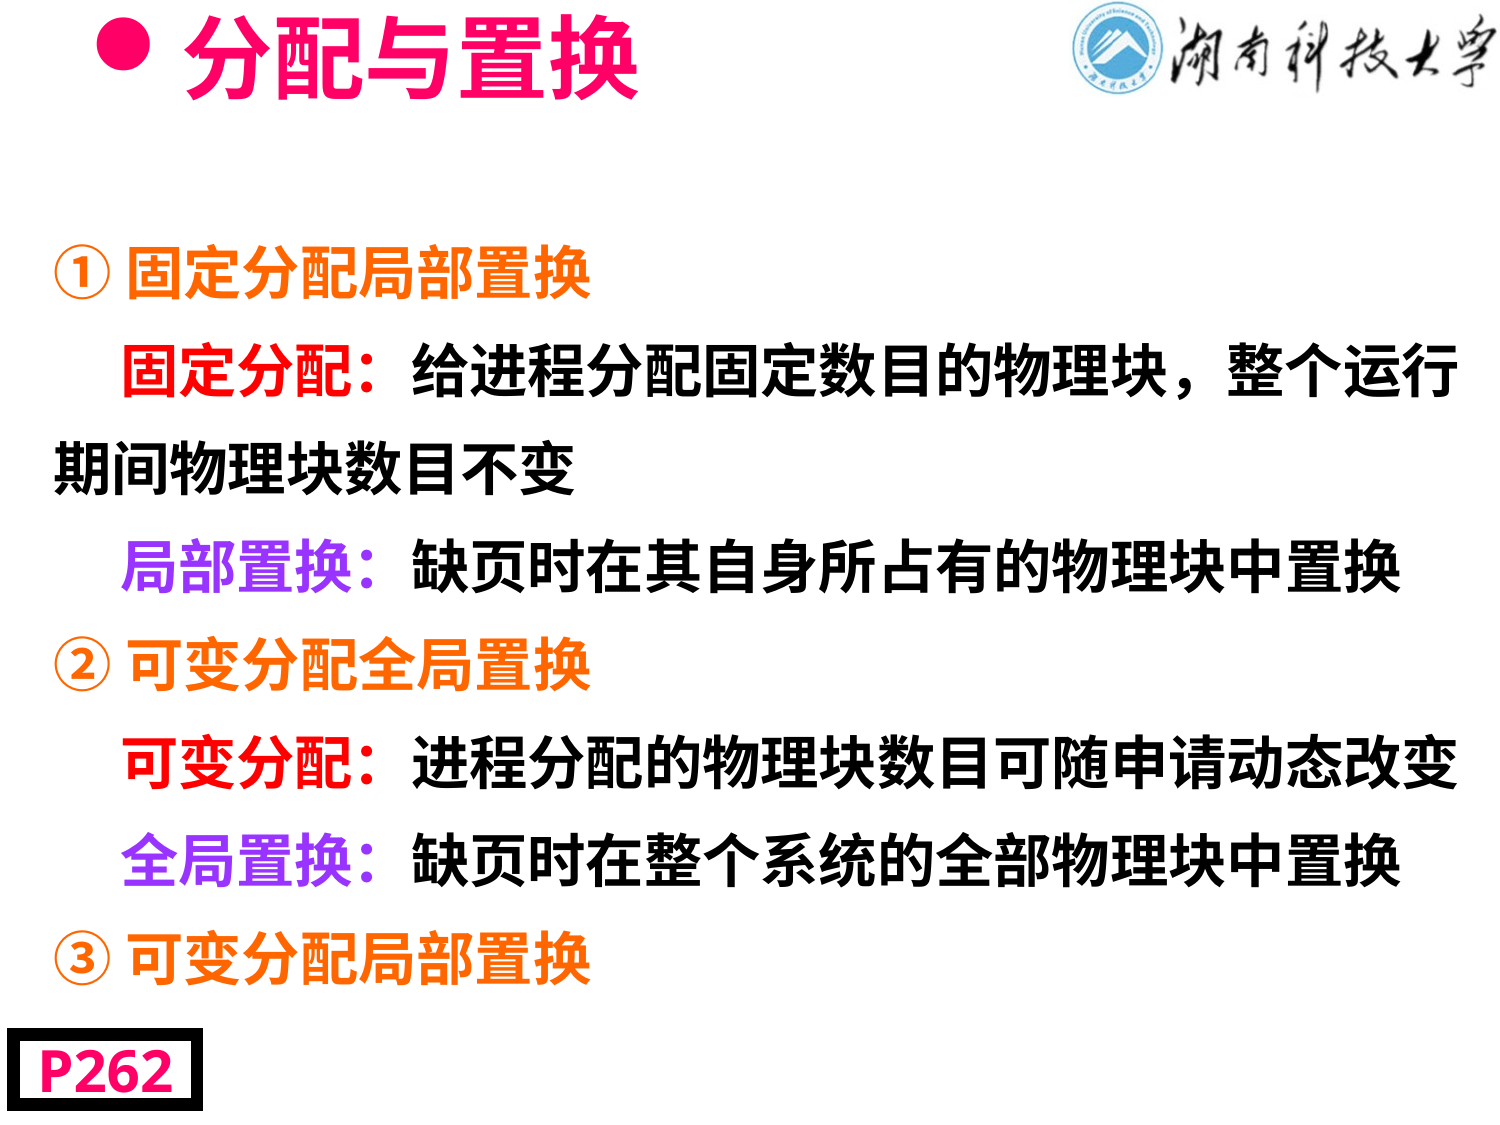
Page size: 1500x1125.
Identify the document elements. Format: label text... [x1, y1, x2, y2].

picture [1426, 0, 1500, 97]
text_box ①固定分配局部置换 固定分配：给进程分配固定数目的物理块，整个运行期间物理块数目不变 局部置换：缺页时在其自身所占有的物理块中置换 ②可变分配全局置换 可变分配：进程分配的物理块数目可随申请动态改变 全局置换：缺页时在整个系统的全部物理块中置换 ③可变分配局部置换 [53, 207, 1471, 992]
text_box P262 [13, 1034, 198, 1105]
title 分配与置换 [74, 0, 1426, 112]
